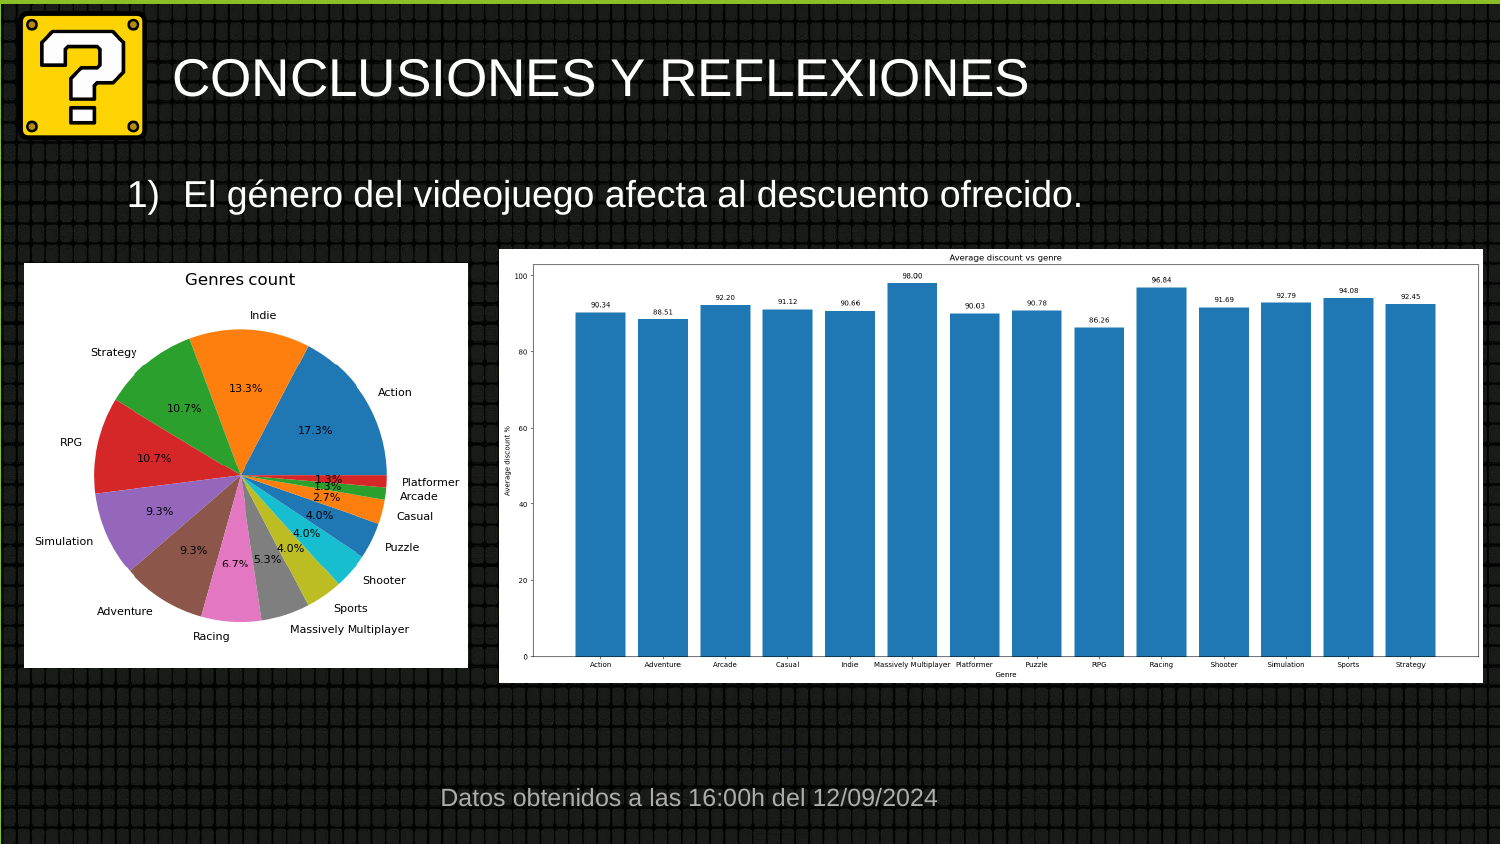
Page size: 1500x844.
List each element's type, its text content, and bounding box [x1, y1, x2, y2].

title CONCLUSIONES Y REFLEXIONES [5, 28, 12, 123]
picture [0, 0, 1500, 844]
title CONCLUSIONES Y REFLEXIONES [152, 28, 1404, 123]
list El género del videojuego afecta al descuento ofrecido. [18, 148, 1416, 309]
text_box Datos obtenidos a las 16:00h del 12/09/2024 [425, 766, 1016, 829]
